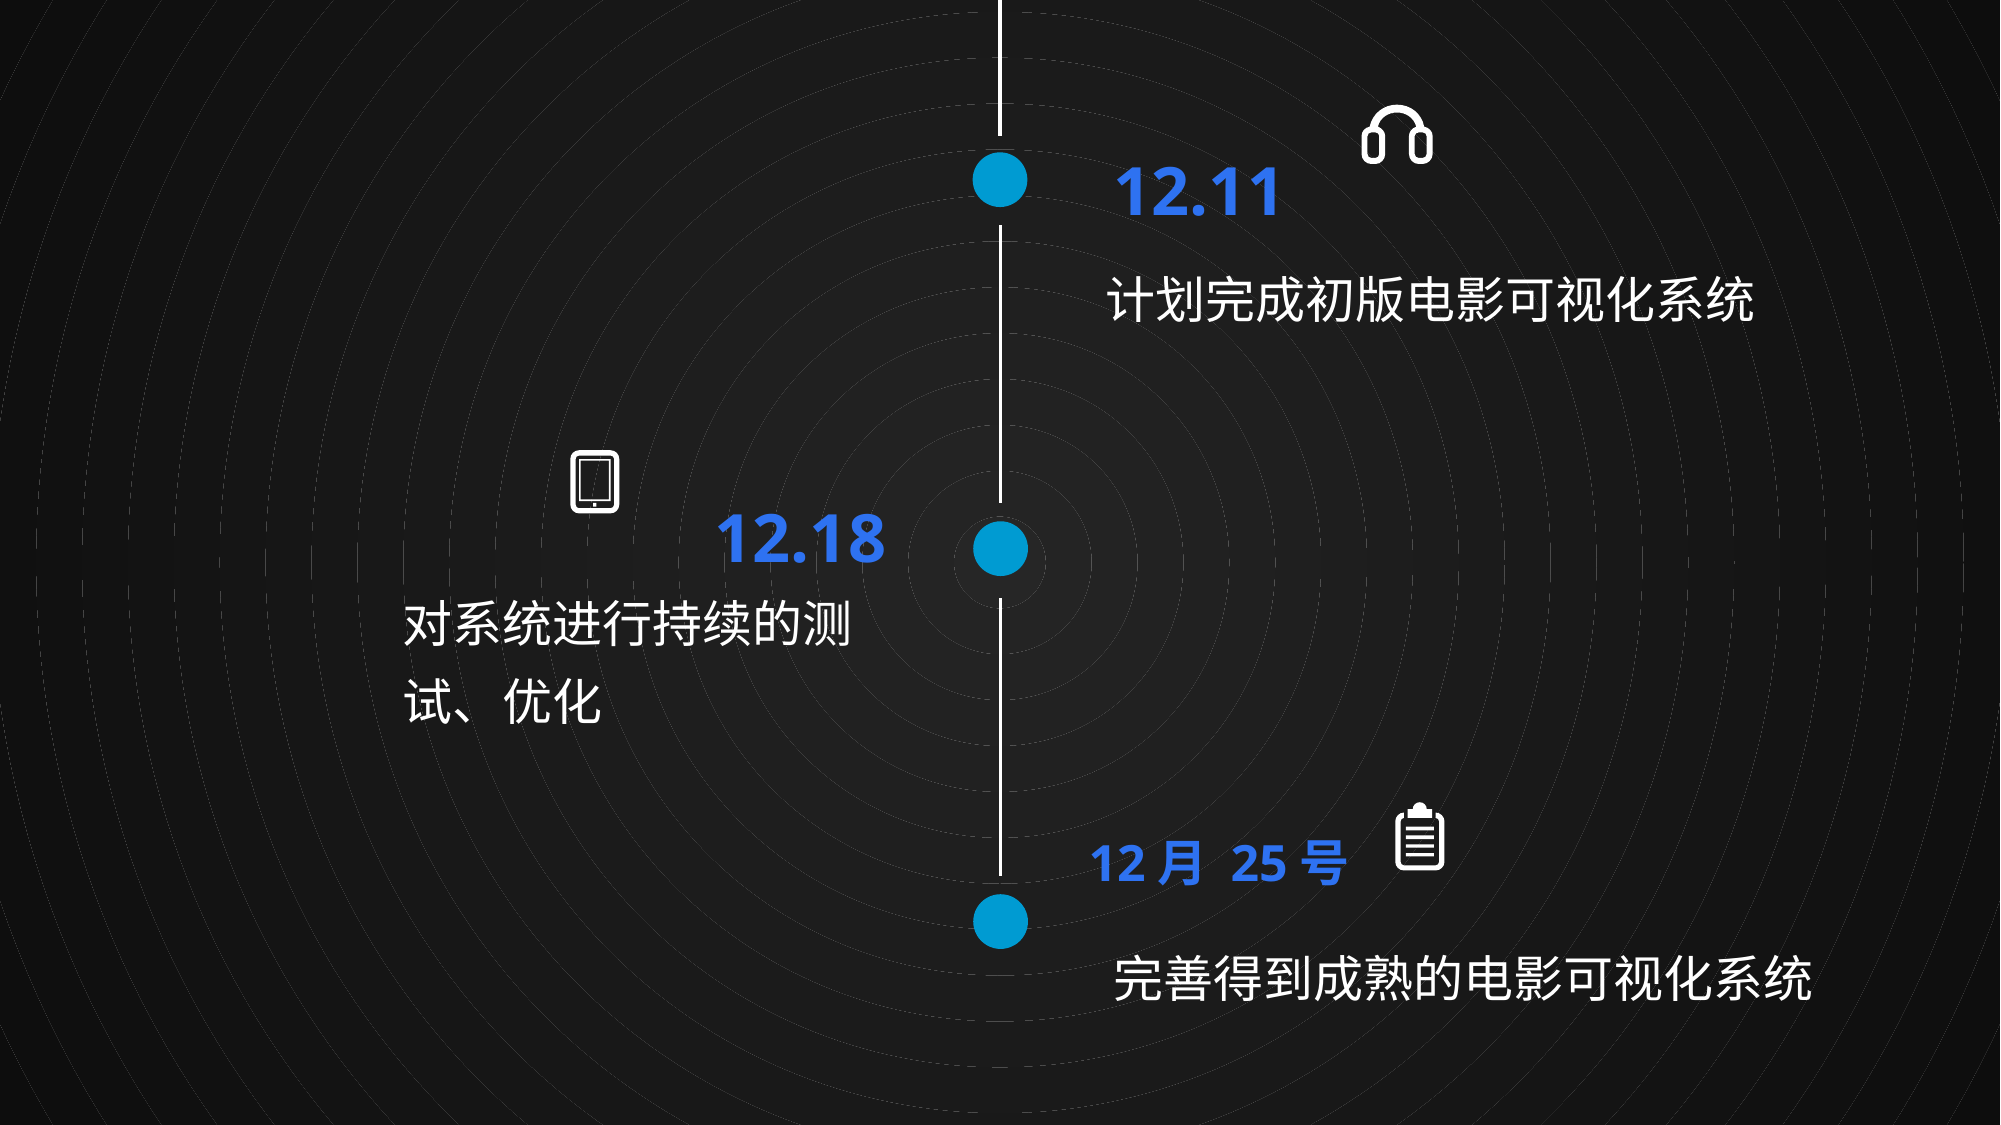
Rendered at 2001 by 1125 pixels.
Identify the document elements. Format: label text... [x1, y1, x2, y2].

text_box [972, 893, 1030, 950]
text_box 计划完成初版电影可视化系统 [1090, 243, 1812, 336]
text_box 完善得到成熟的电影可视化系统 [1098, 922, 1876, 1015]
text_box 12.18 [542, 488, 902, 584]
text_box 对系统进行持续的测试、优化 [387, 567, 902, 738]
text_box [971, 151, 1029, 209]
text_box 12月 25号 [1073, 824, 1433, 899]
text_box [1395, 802, 1445, 871]
text_box 12.11 [1098, 140, 1458, 236]
text_box [1361, 104, 1433, 164]
text_box [972, 520, 1030, 578]
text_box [570, 450, 620, 514]
